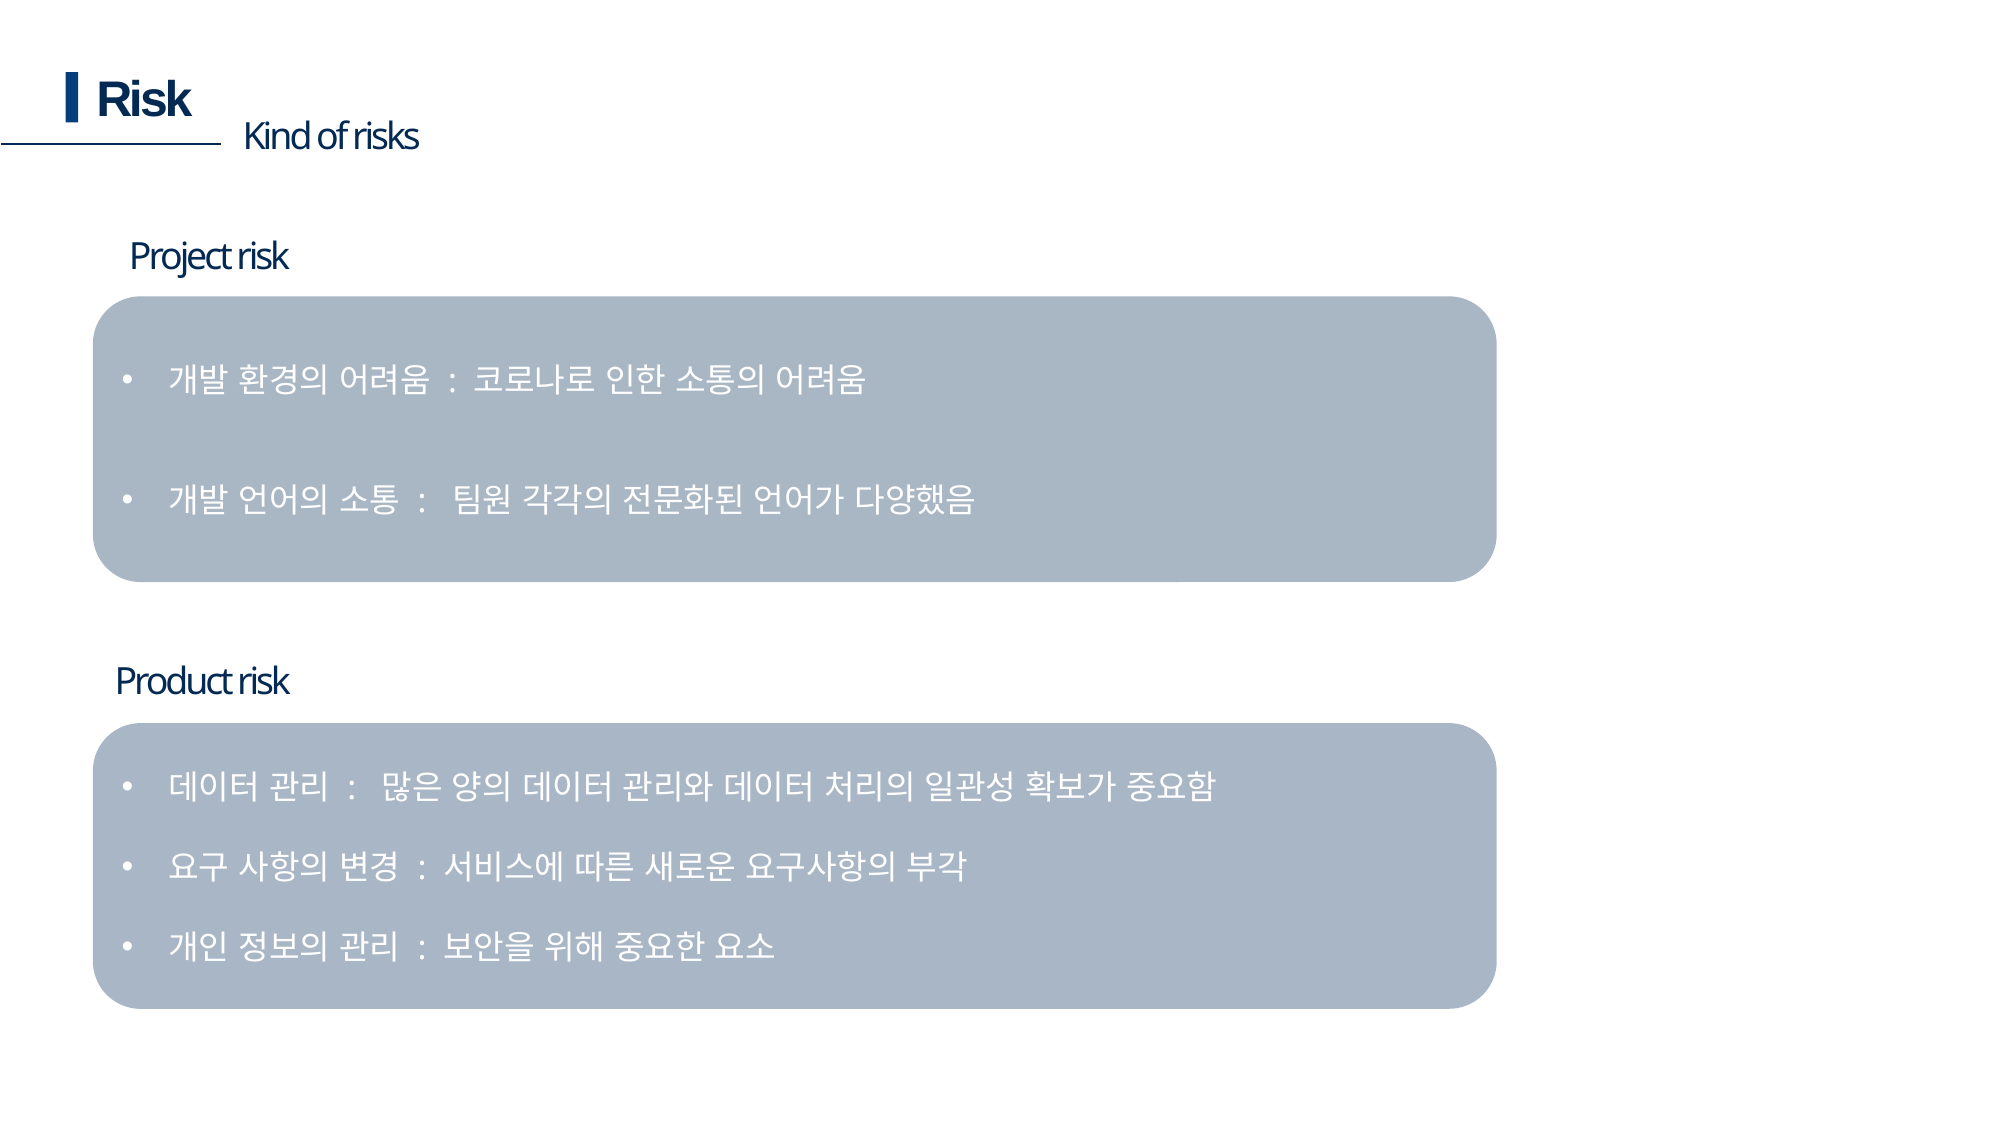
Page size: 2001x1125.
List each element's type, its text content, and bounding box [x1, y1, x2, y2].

text_box Product risk [99, 649, 306, 710]
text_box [65, 59, 203, 135]
text_box 데이터 관리 : 많은 양의 데이터 관리와 데이터 처리의 일관성 확보가 중요함 요구 사항의 변경 : 서비스에 따른 새로운 요구사항의 부각 개인 정보의 관리 : 보안을 위해 중요한 요소 [91, 722, 1498, 1010]
text_box Project risk [114, 224, 306, 285]
text_box 개발 환경의 어려움 : 코로나로 인한 소통의 어려움 개발 언어의 소통 : 팀원 각각의 전문화된 언어가 다양했음 [91, 295, 1498, 584]
text_box Kind of risks [227, 104, 436, 165]
